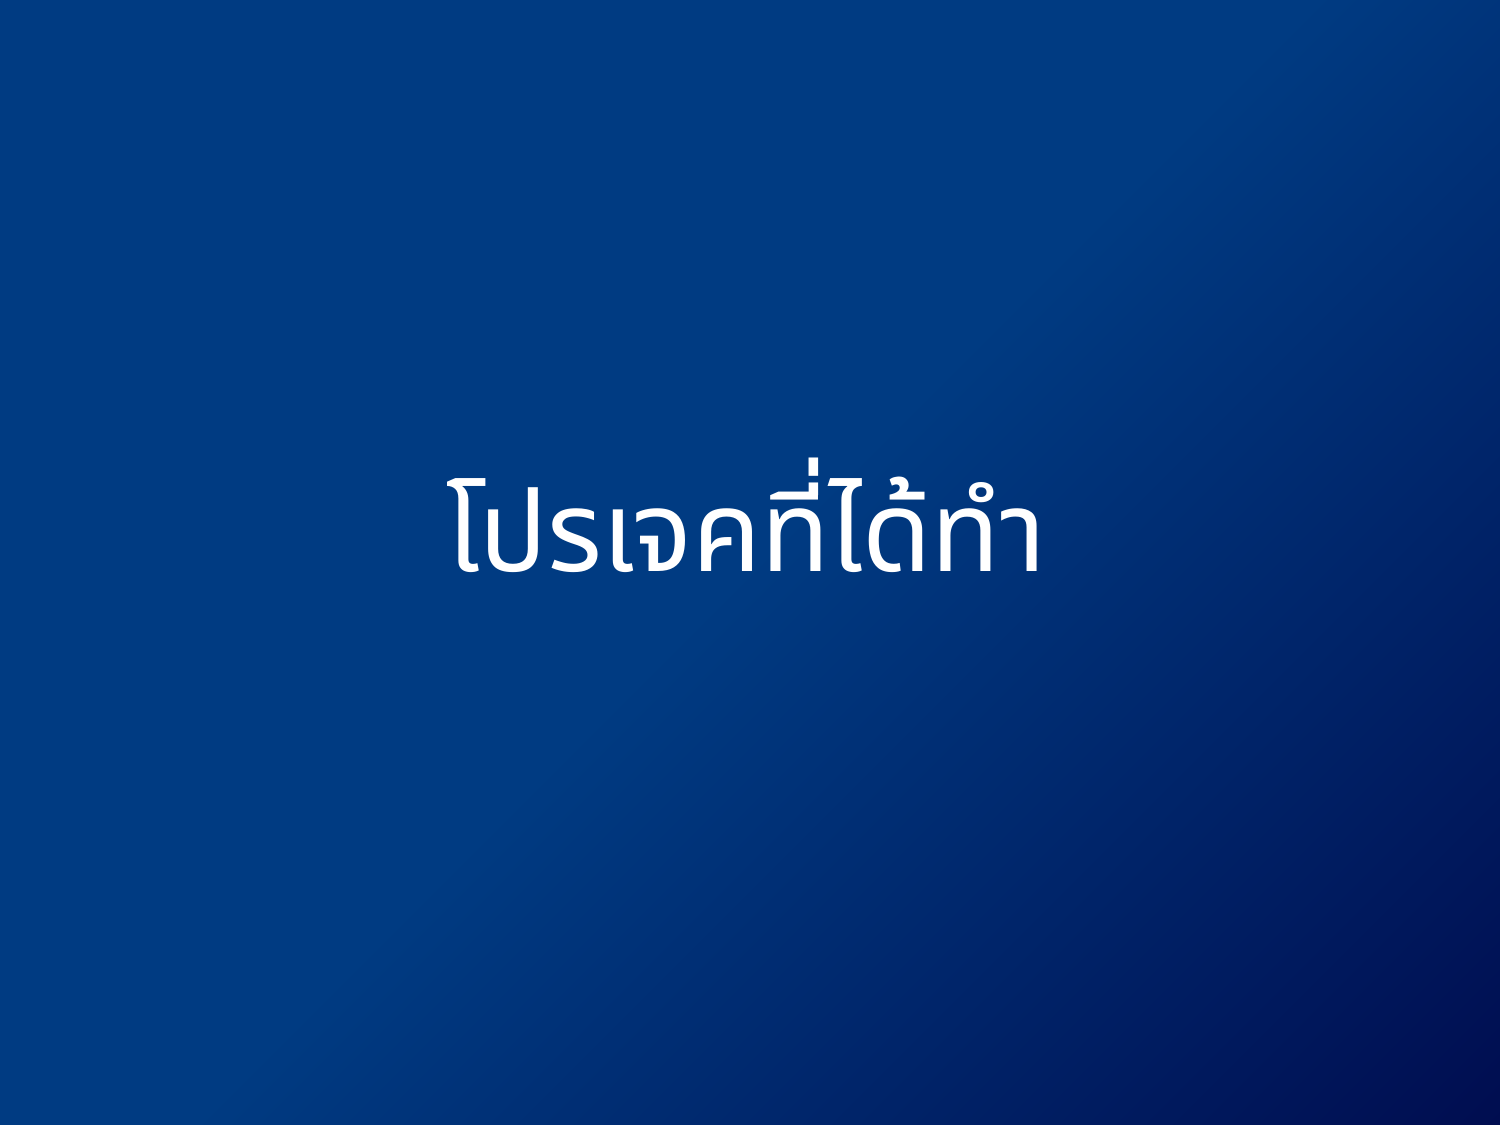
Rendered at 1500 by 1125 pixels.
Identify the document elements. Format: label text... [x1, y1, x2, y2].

title โปรเจคที่ได้ทำ [33, 397, 1459, 655]
